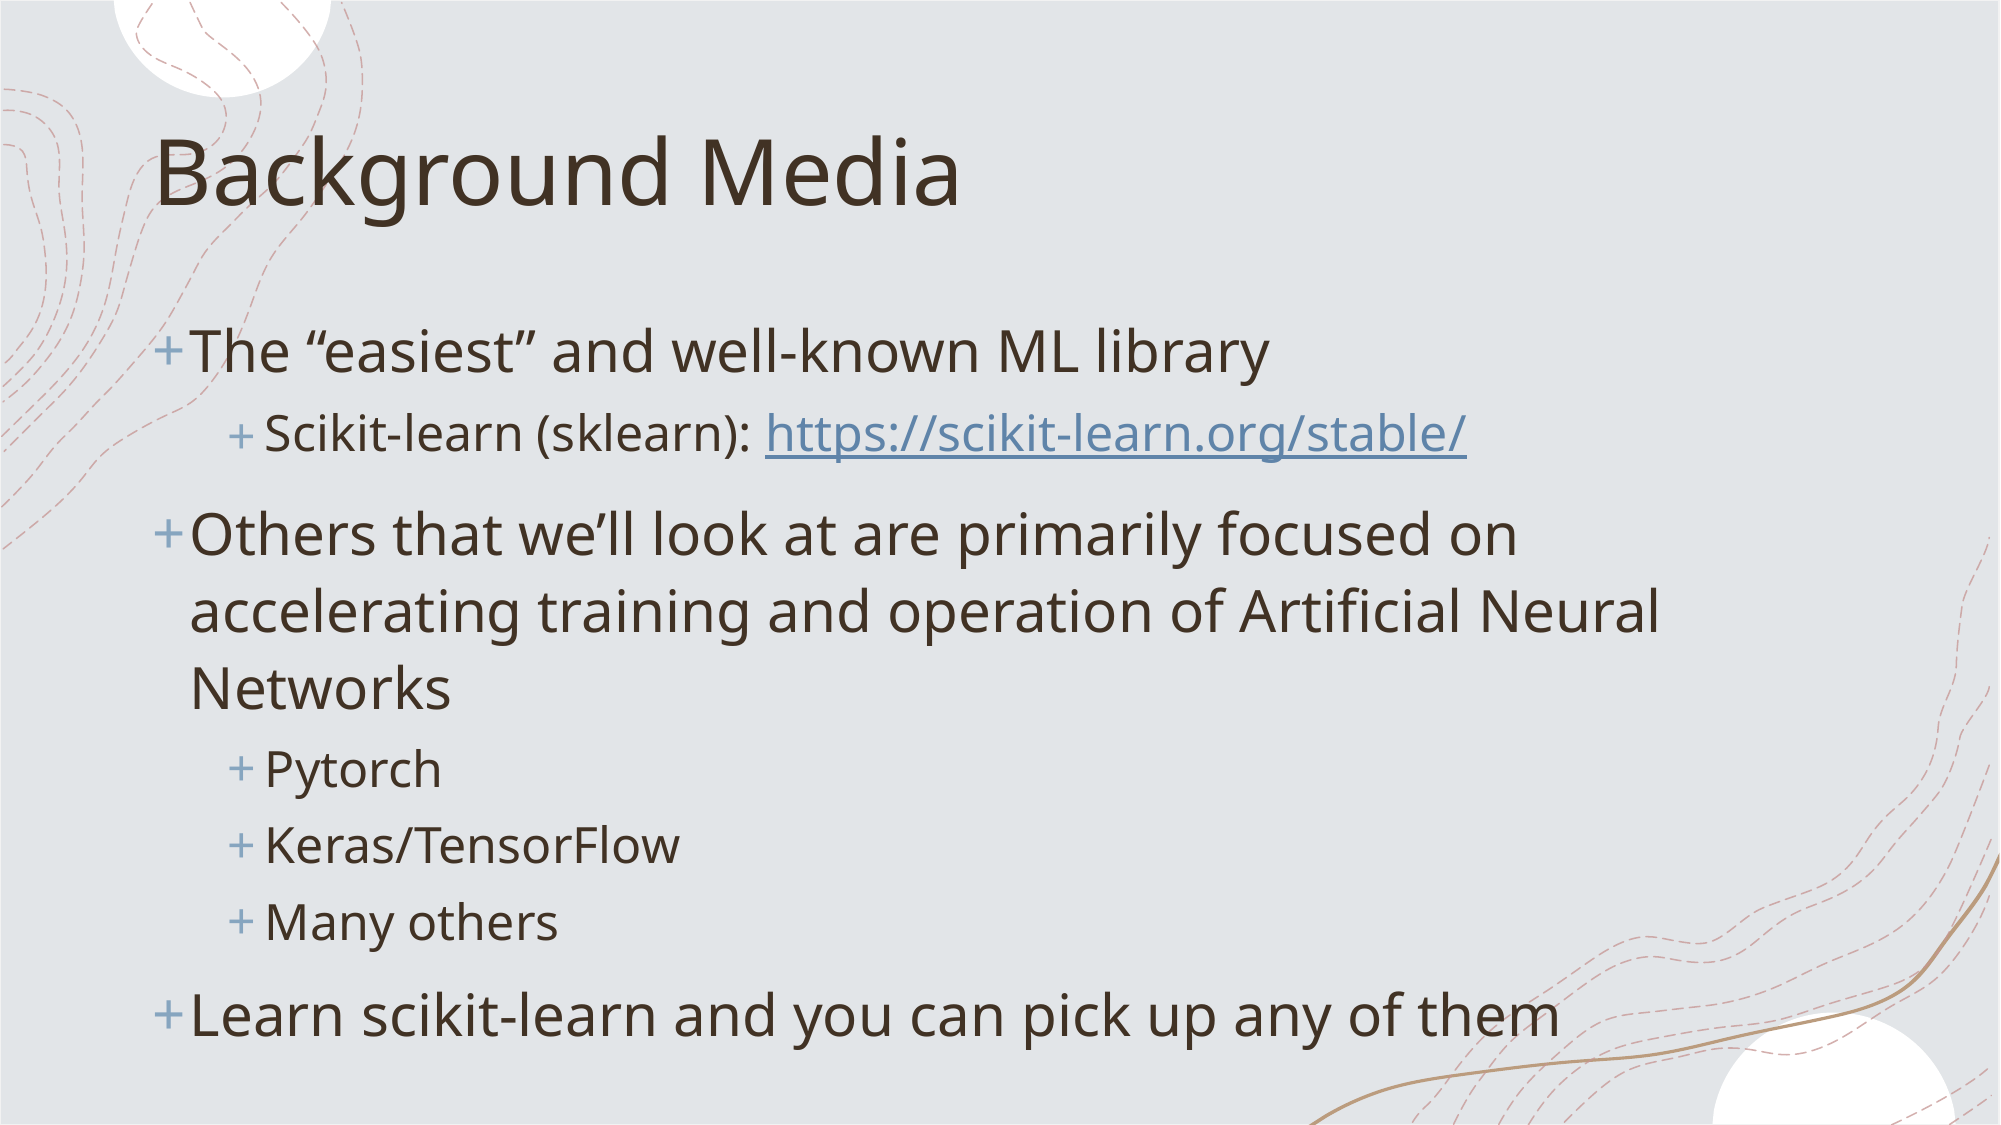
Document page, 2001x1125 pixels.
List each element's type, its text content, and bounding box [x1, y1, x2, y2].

title Background Media [137, 59, 1863, 278]
list The “easiest” and well-known ML library Scikit-learn (sklearn): https://scikit-learn.org/stable/ Others that we’ll look at are primarily focused on accelerating training and operation of Artificial Neural Networks Pytorch Keras/TensorFlow Many others Learn scikit-learn and you can pick up any of them [137, 299, 1863, 1014]
